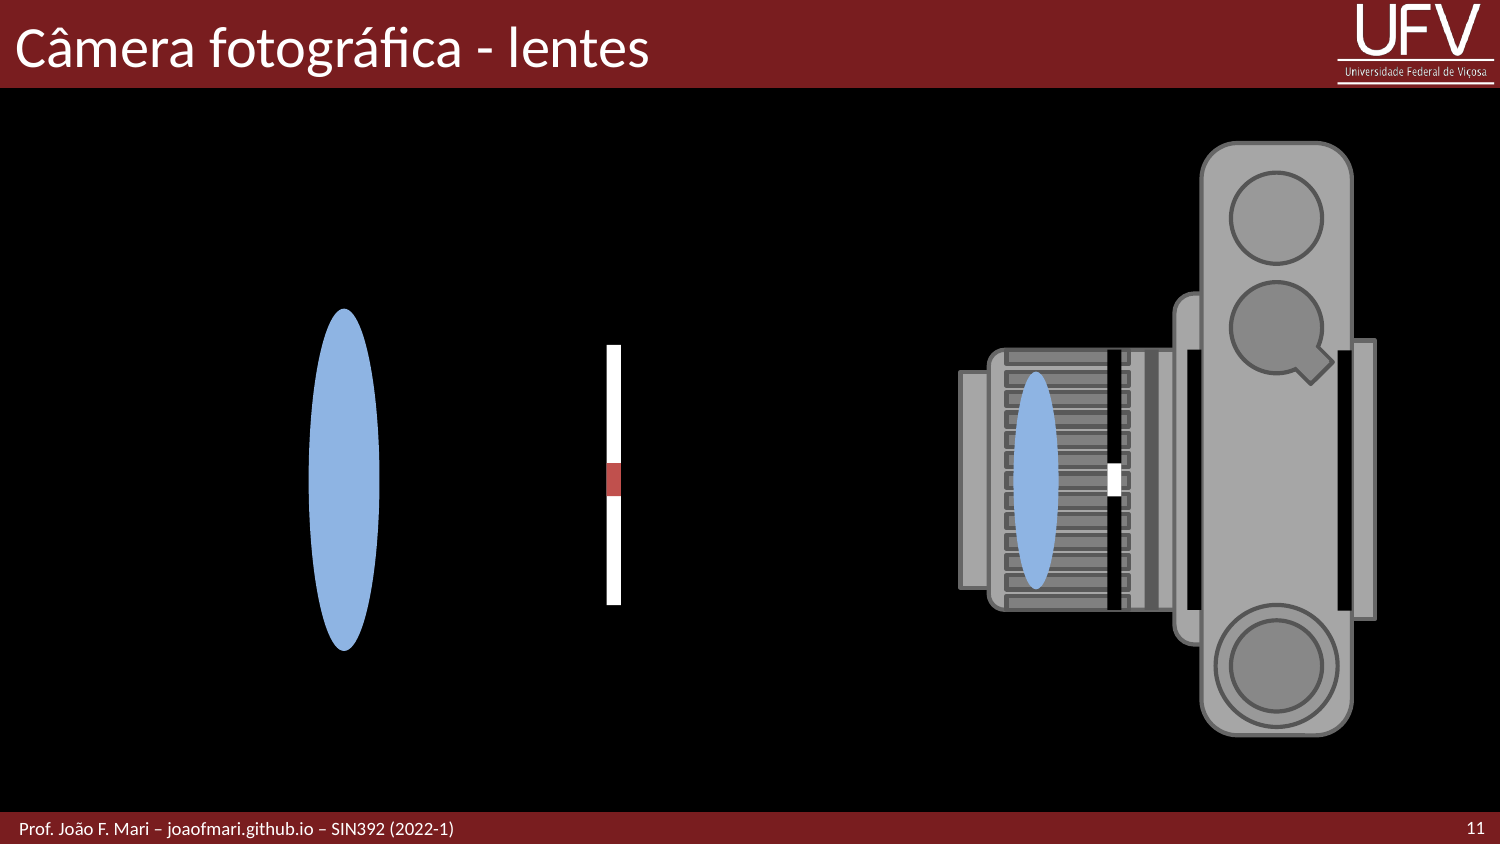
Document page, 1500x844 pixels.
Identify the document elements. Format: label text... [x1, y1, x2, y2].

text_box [308, 142, 1376, 736]
footer Prof. João F. Mari – joaofmari.github.io – SIN392 (2022-1) [0, 812, 1034, 844]
title Câmera fotográfica - lentes [0, 0, 1500, 88]
slide_number 11 [1328, 811, 1500, 844]
list [0, 88, 1500, 812]
